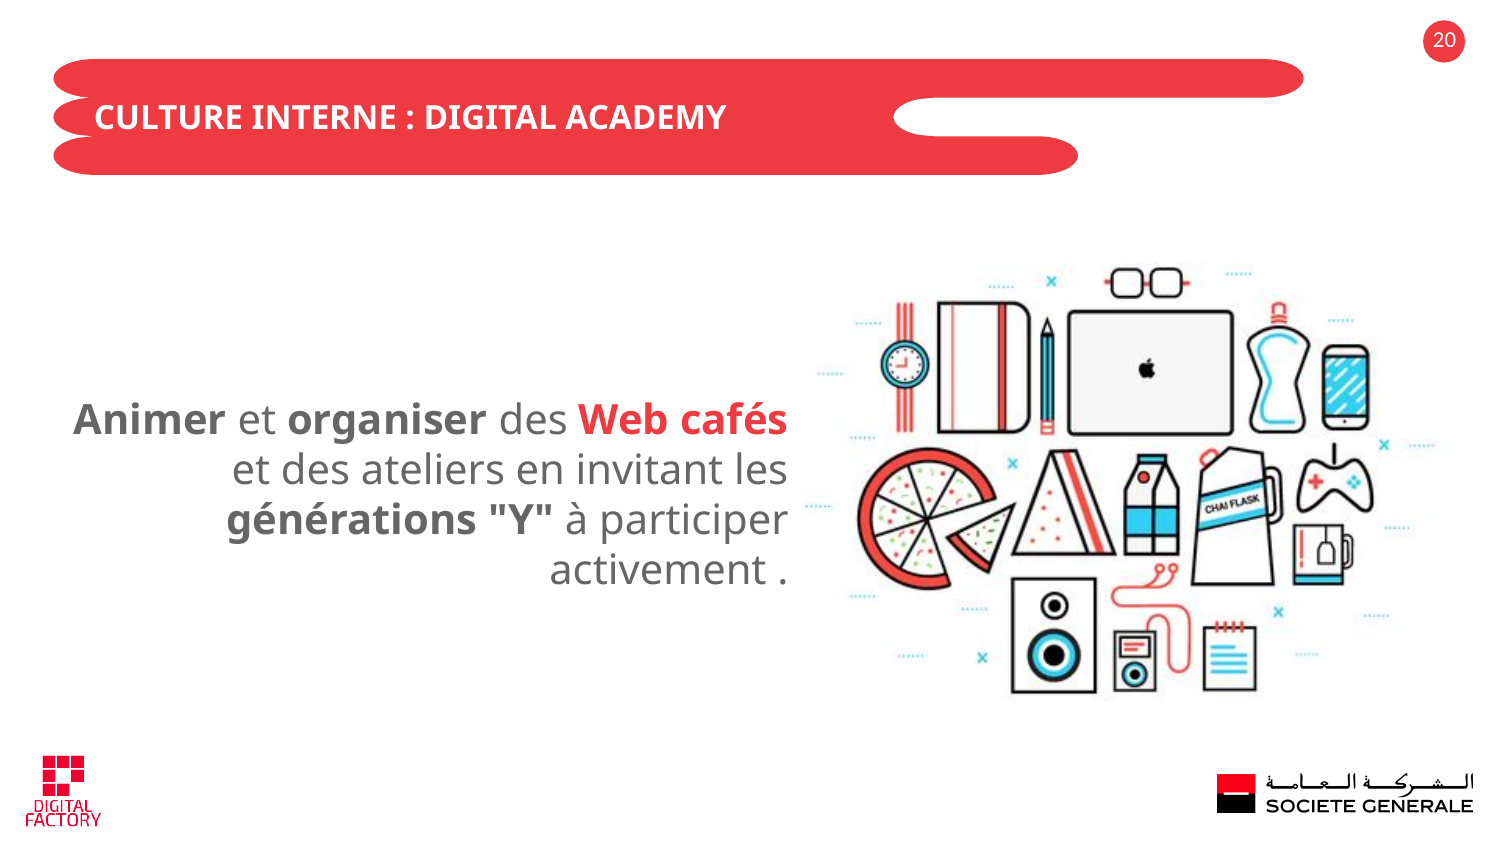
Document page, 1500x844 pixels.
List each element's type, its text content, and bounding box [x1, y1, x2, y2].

picture [24, 752, 102, 830]
text_box CULTURE INTERNE : DIGITAL ACADEMY [93, 93, 977, 185]
picture [785, 238, 1464, 729]
text_box Animer et organiser des Web cafés et des ateliers en invitant les générations "Y" à participer activement . [53, 385, 785, 600]
text_box [52, 58, 1305, 176]
picture [1217, 773, 1473, 813]
